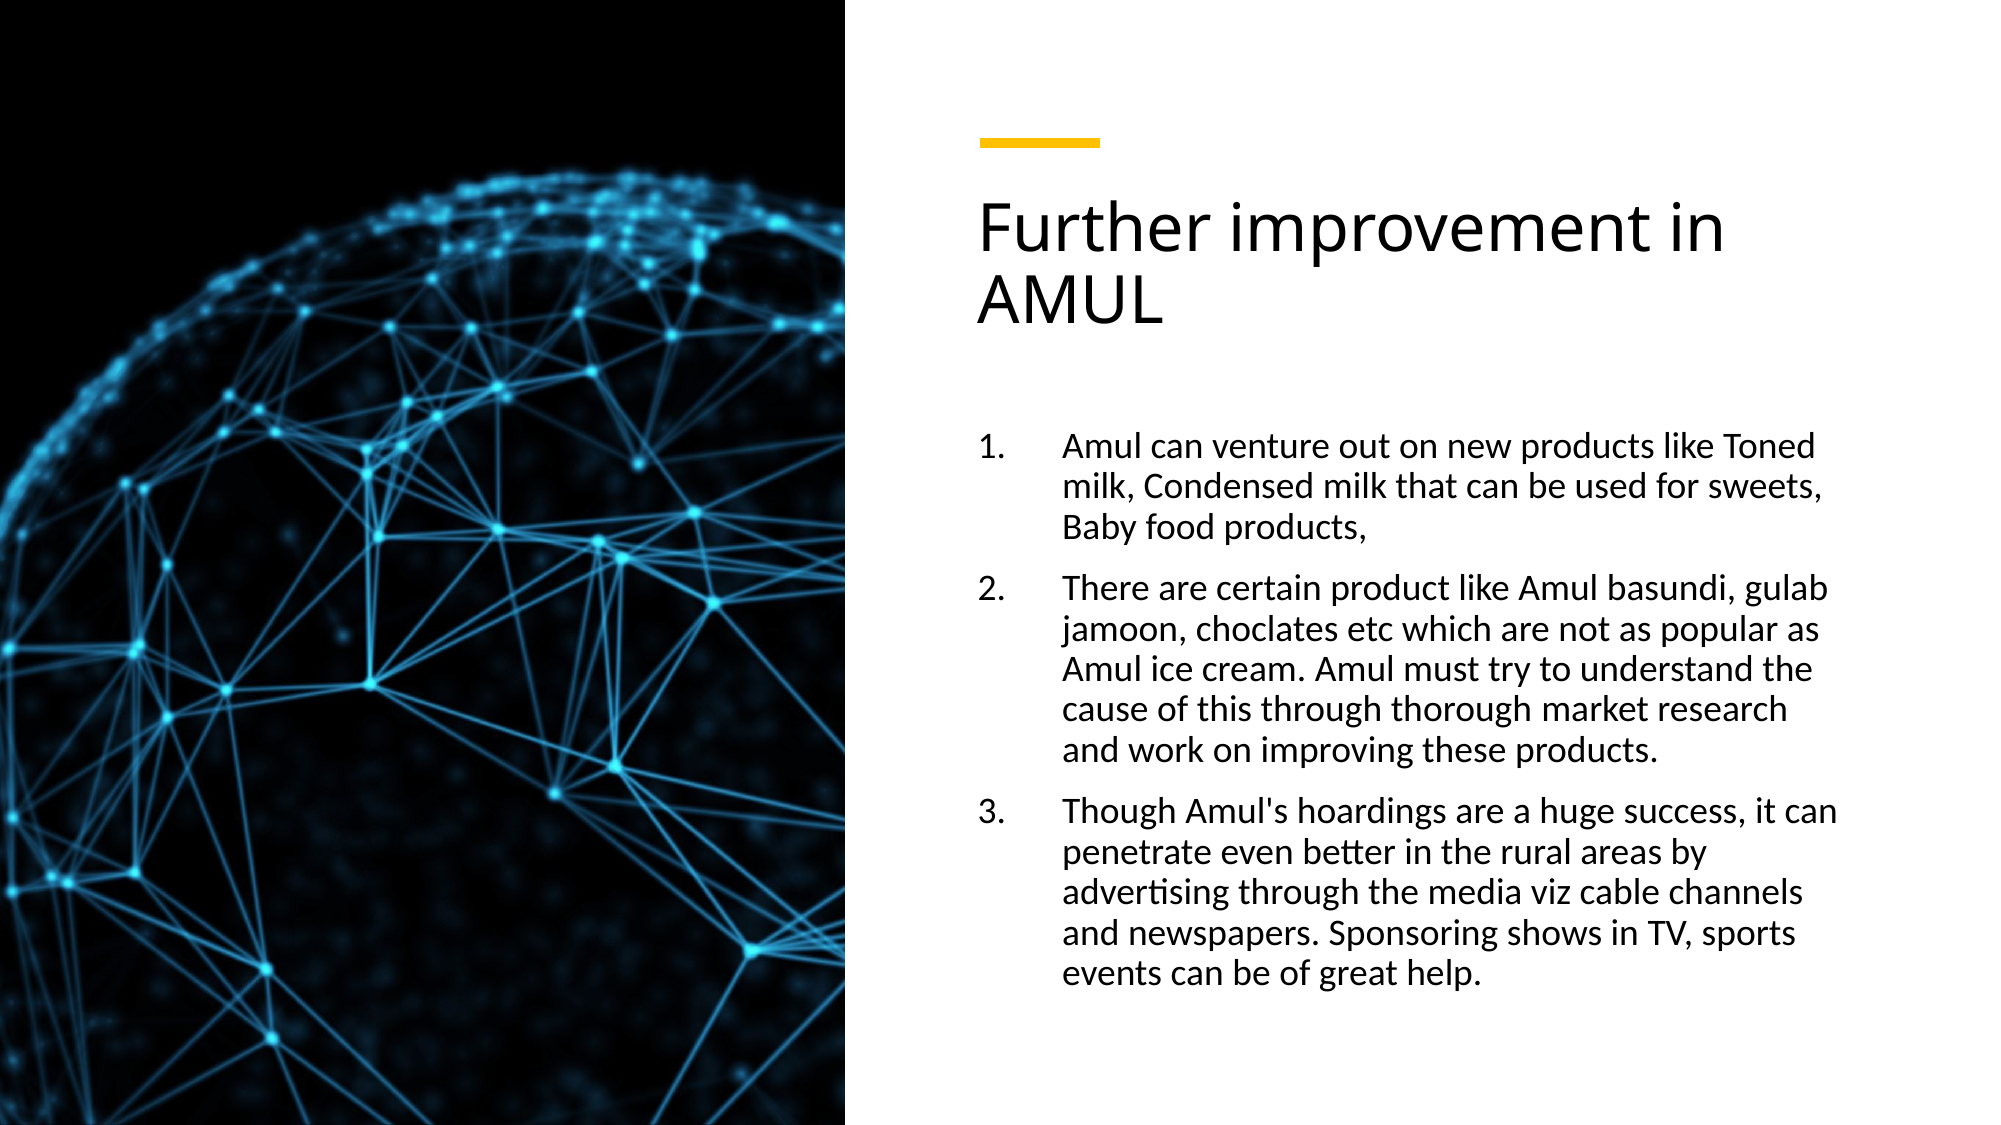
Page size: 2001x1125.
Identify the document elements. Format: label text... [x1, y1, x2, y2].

picture [0, 0, 845, 1125]
list Amul can venture out on new products like Toned milk, Condensed milk that can be used for sweets, Baby food products, There are certain product like Amul basundi, gulab jamoon, choclates etc which are not as popular as Amul ice cream. Amul must try to understand the cause of this through thorough market research and work on improving these products. Though Amul's hoardings are a huge success, it can penetrate even better in the rural areas by advertising through the media viz cable channels and newspapers. Sponsoring shows in TV, sports events can be of great help. [962, 418, 1856, 1008]
title Further improvement in AMUL [962, 186, 1856, 417]
